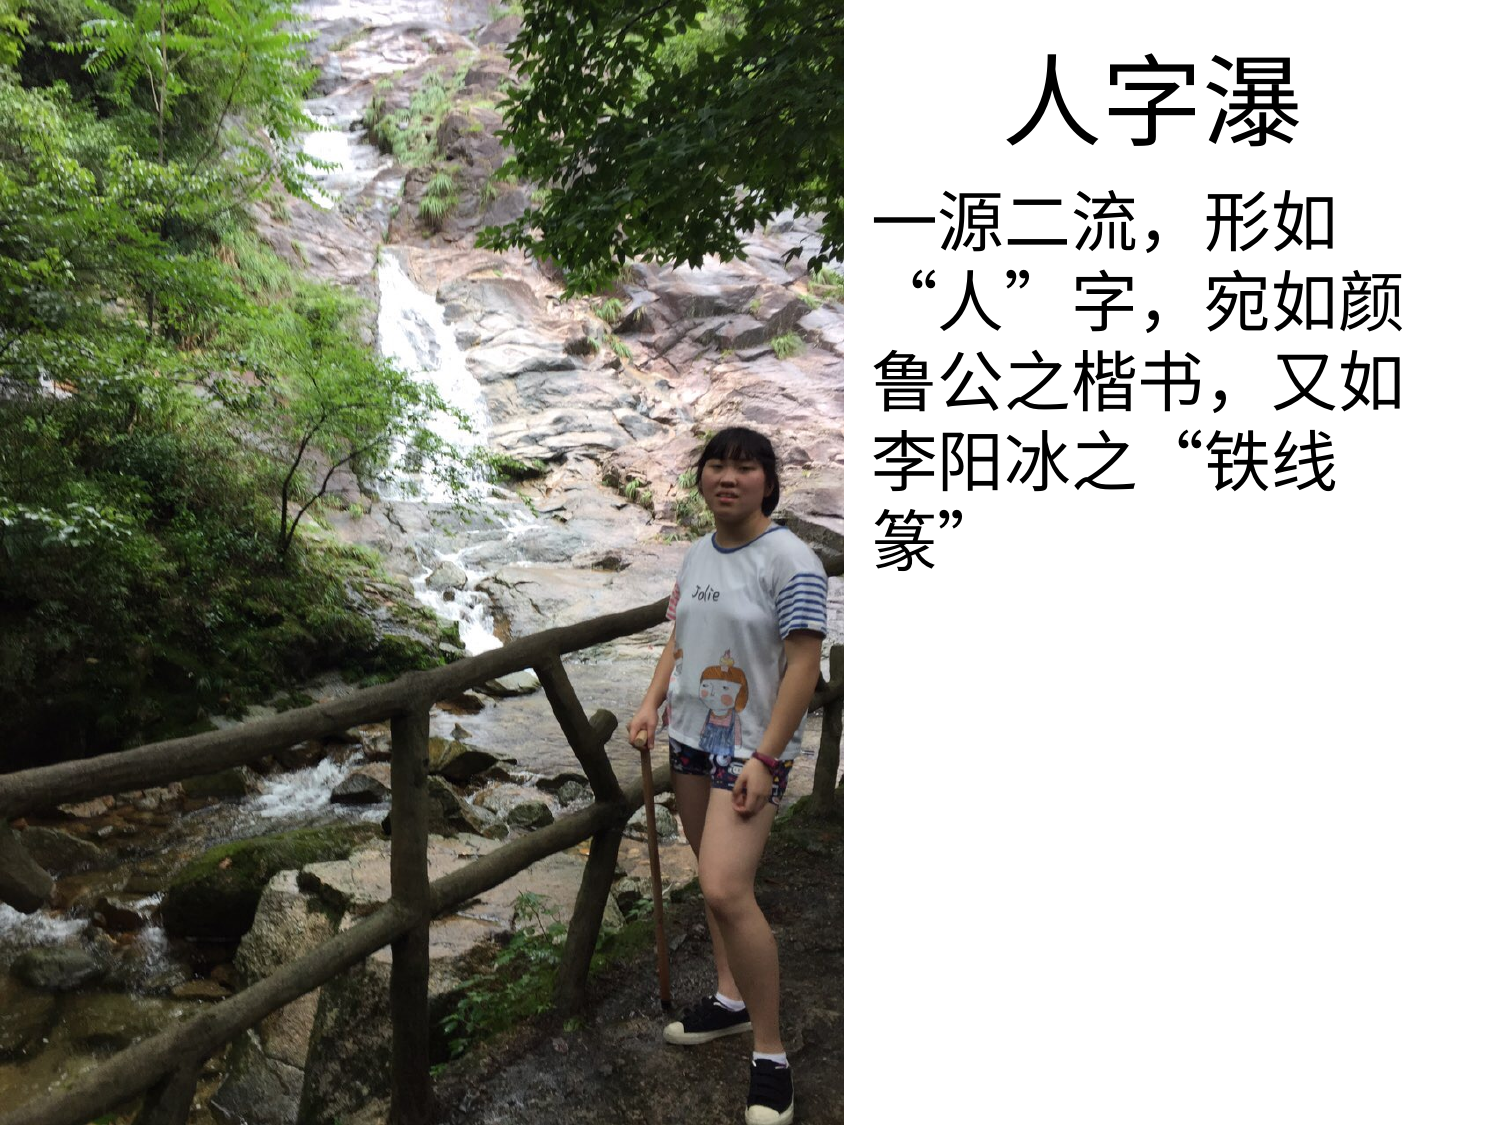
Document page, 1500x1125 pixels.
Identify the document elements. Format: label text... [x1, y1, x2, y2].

picture [0, 0, 844, 1125]
text_box 人字瀑 [987, 30, 1318, 166]
text_box 一源二流，形如“人”字，宛如颜鲁公之楷书，又如李阳冰之“铁线篆” [856, 172, 1471, 588]
